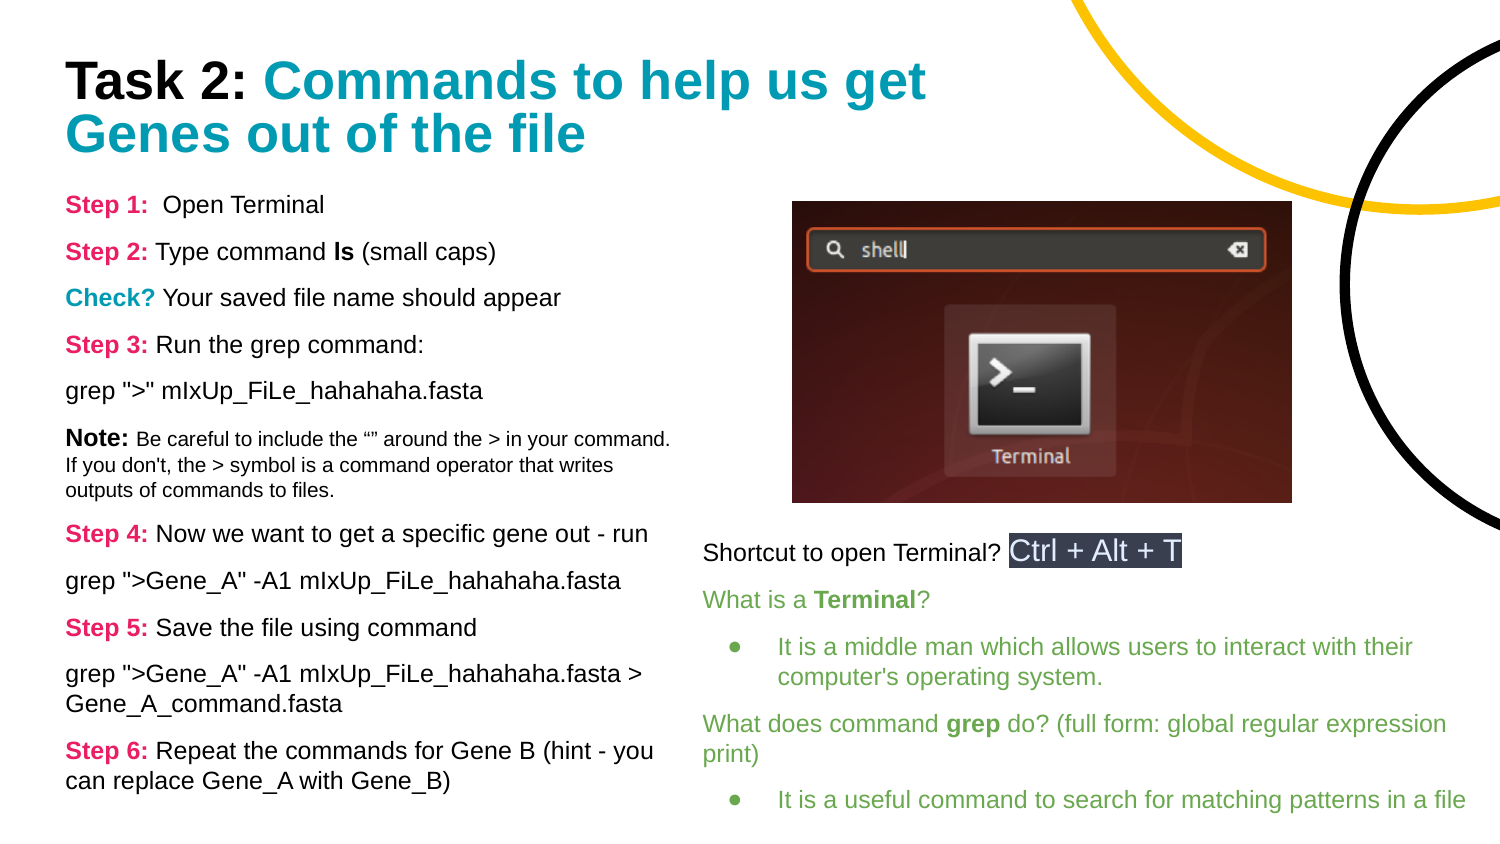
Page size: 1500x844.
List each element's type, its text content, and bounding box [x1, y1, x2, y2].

list Step 1: Open Terminal Step 2: Type command ls (small caps) Check? Your saved file name should appear Step 3: Run the grep command: grep ">" mIxUp_FiLe_hahahaha.fasta Note: Be careful to include the “” around the > in your command. If you don't, the > symbol is a command operator that writes outputs of commands to files. Step 4: Now we want to get a specific gene out - run grep ">Gene_A" -A1 mIxUp_FiLe_hahahaha.fasta Step 5: Save the file using command grep ">Gene_A" -A1 mIxUp_FiLe_hahahaha.fasta > Gene_A_command.fasta Step 6: Repeat the commands for Gene B (hint - you can replace Gene_A with Gene_B) [54, 177, 692, 812]
list Shortcut to open Terminal? Ctrl + Alt + T What is a Terminal? It is a middle man which allows users to interact with their computer's operating system. What does command grep do? (full form: global regular expression print) It is a useful command to search for matching patterns in a file [691, 518, 1500, 829]
picture [792, 201, 1292, 503]
title Task 2: Commands to help us get Genes out of the file [54, 52, 1012, 171]
